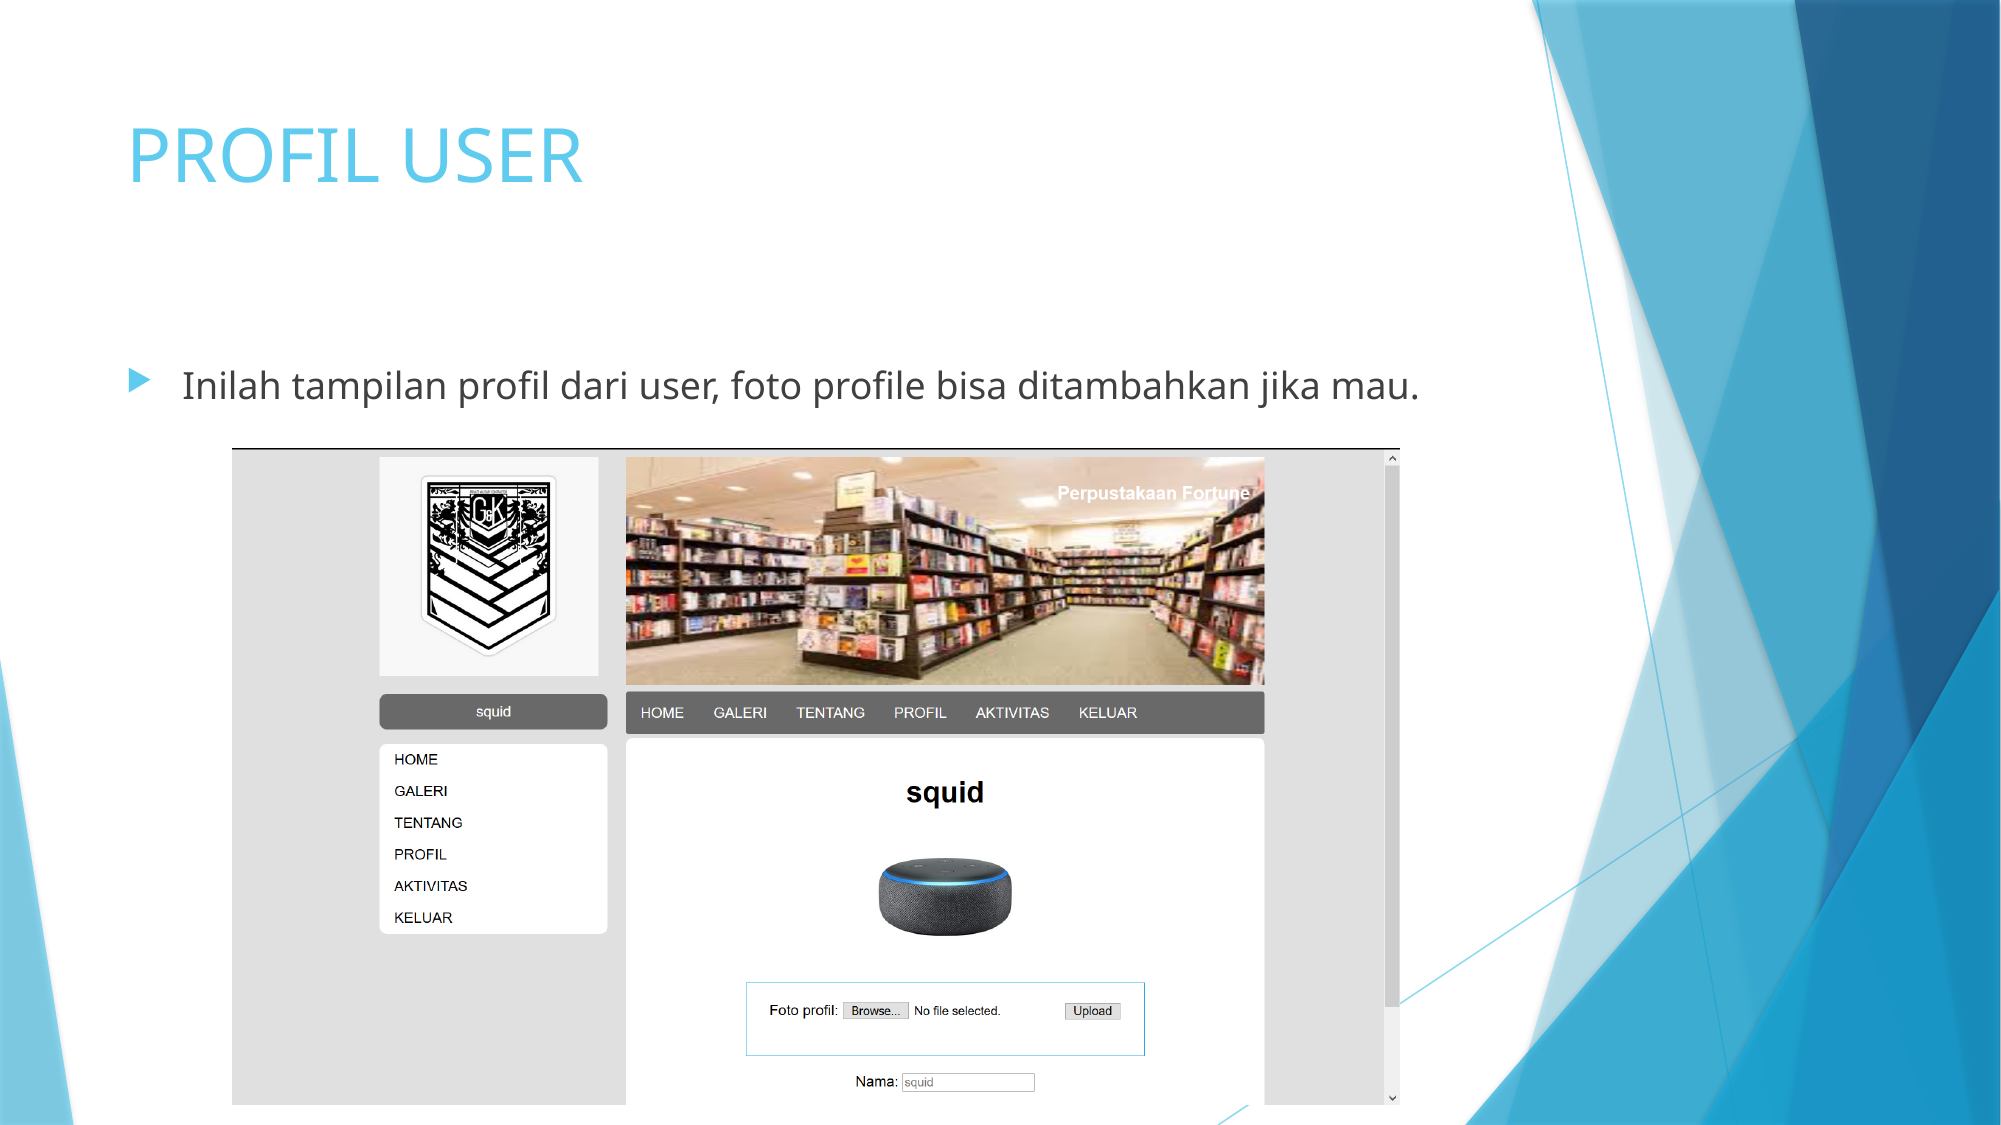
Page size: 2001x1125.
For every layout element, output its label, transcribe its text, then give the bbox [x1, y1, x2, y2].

list Inilah tampilan profil dari user, foto profile bisa ditambahkan jika mau. [111, 354, 1522, 992]
picture [232, 447, 1401, 1106]
title PROFIL USER [111, 99, 1522, 317]
